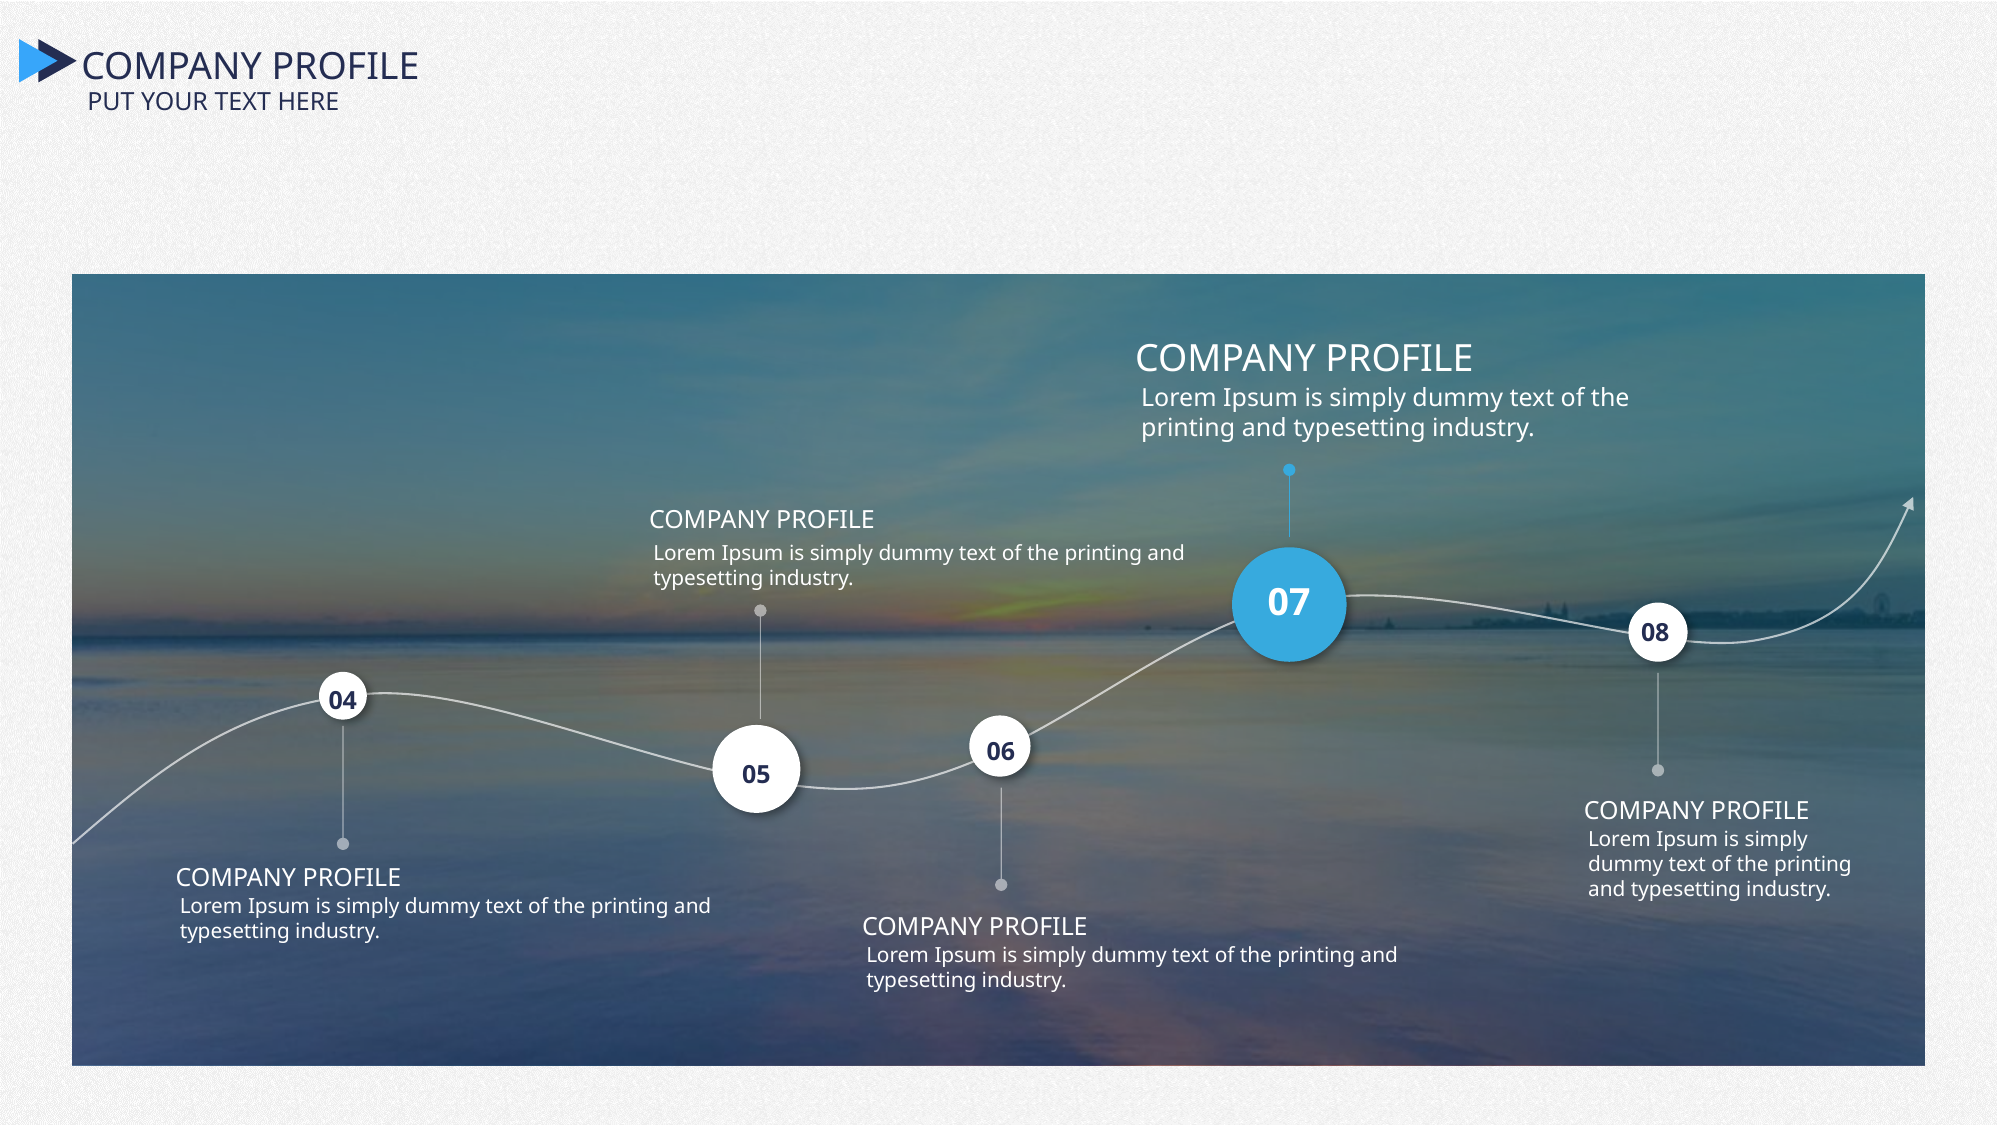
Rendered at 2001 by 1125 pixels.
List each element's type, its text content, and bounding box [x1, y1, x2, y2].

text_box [713, 610, 800, 812]
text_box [1625, 602, 1688, 771]
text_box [970, 716, 1031, 885]
picture [0, 1, 1997, 1125]
text_box COMPANY PROFILE [66, 34, 435, 94]
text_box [164, 854, 776, 951]
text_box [313, 672, 373, 844]
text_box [638, 496, 1249, 598]
text_box PUT YOUR TEXT HERE [72, 78, 683, 124]
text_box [1126, 326, 1737, 450]
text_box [851, 903, 1462, 1000]
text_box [1232, 469, 1347, 662]
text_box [1573, 786, 1888, 909]
